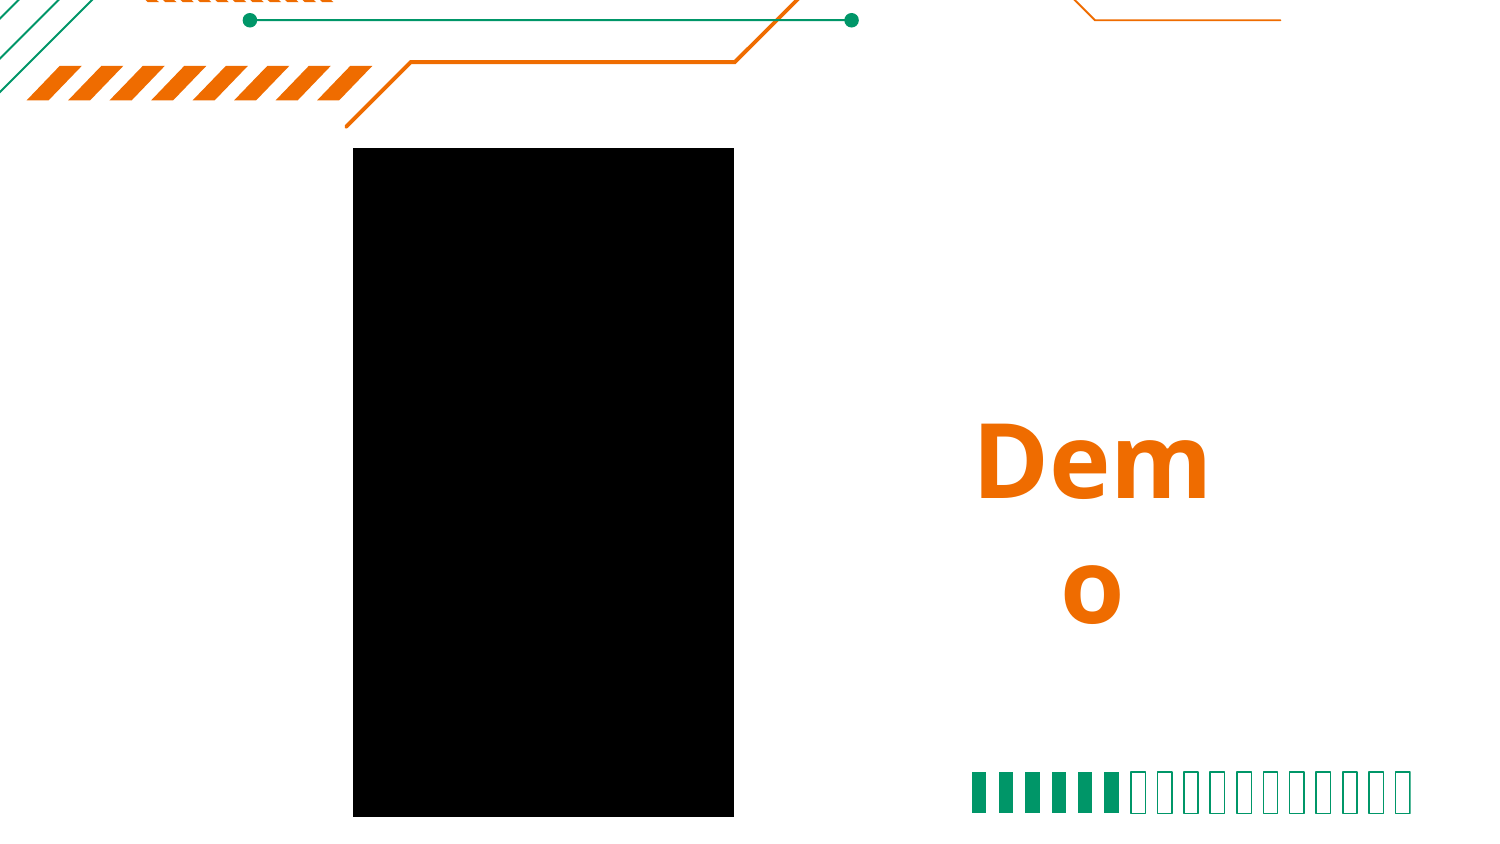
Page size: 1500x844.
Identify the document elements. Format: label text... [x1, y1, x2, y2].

title Demo [950, 394, 1236, 518]
picture [352, 147, 735, 817]
